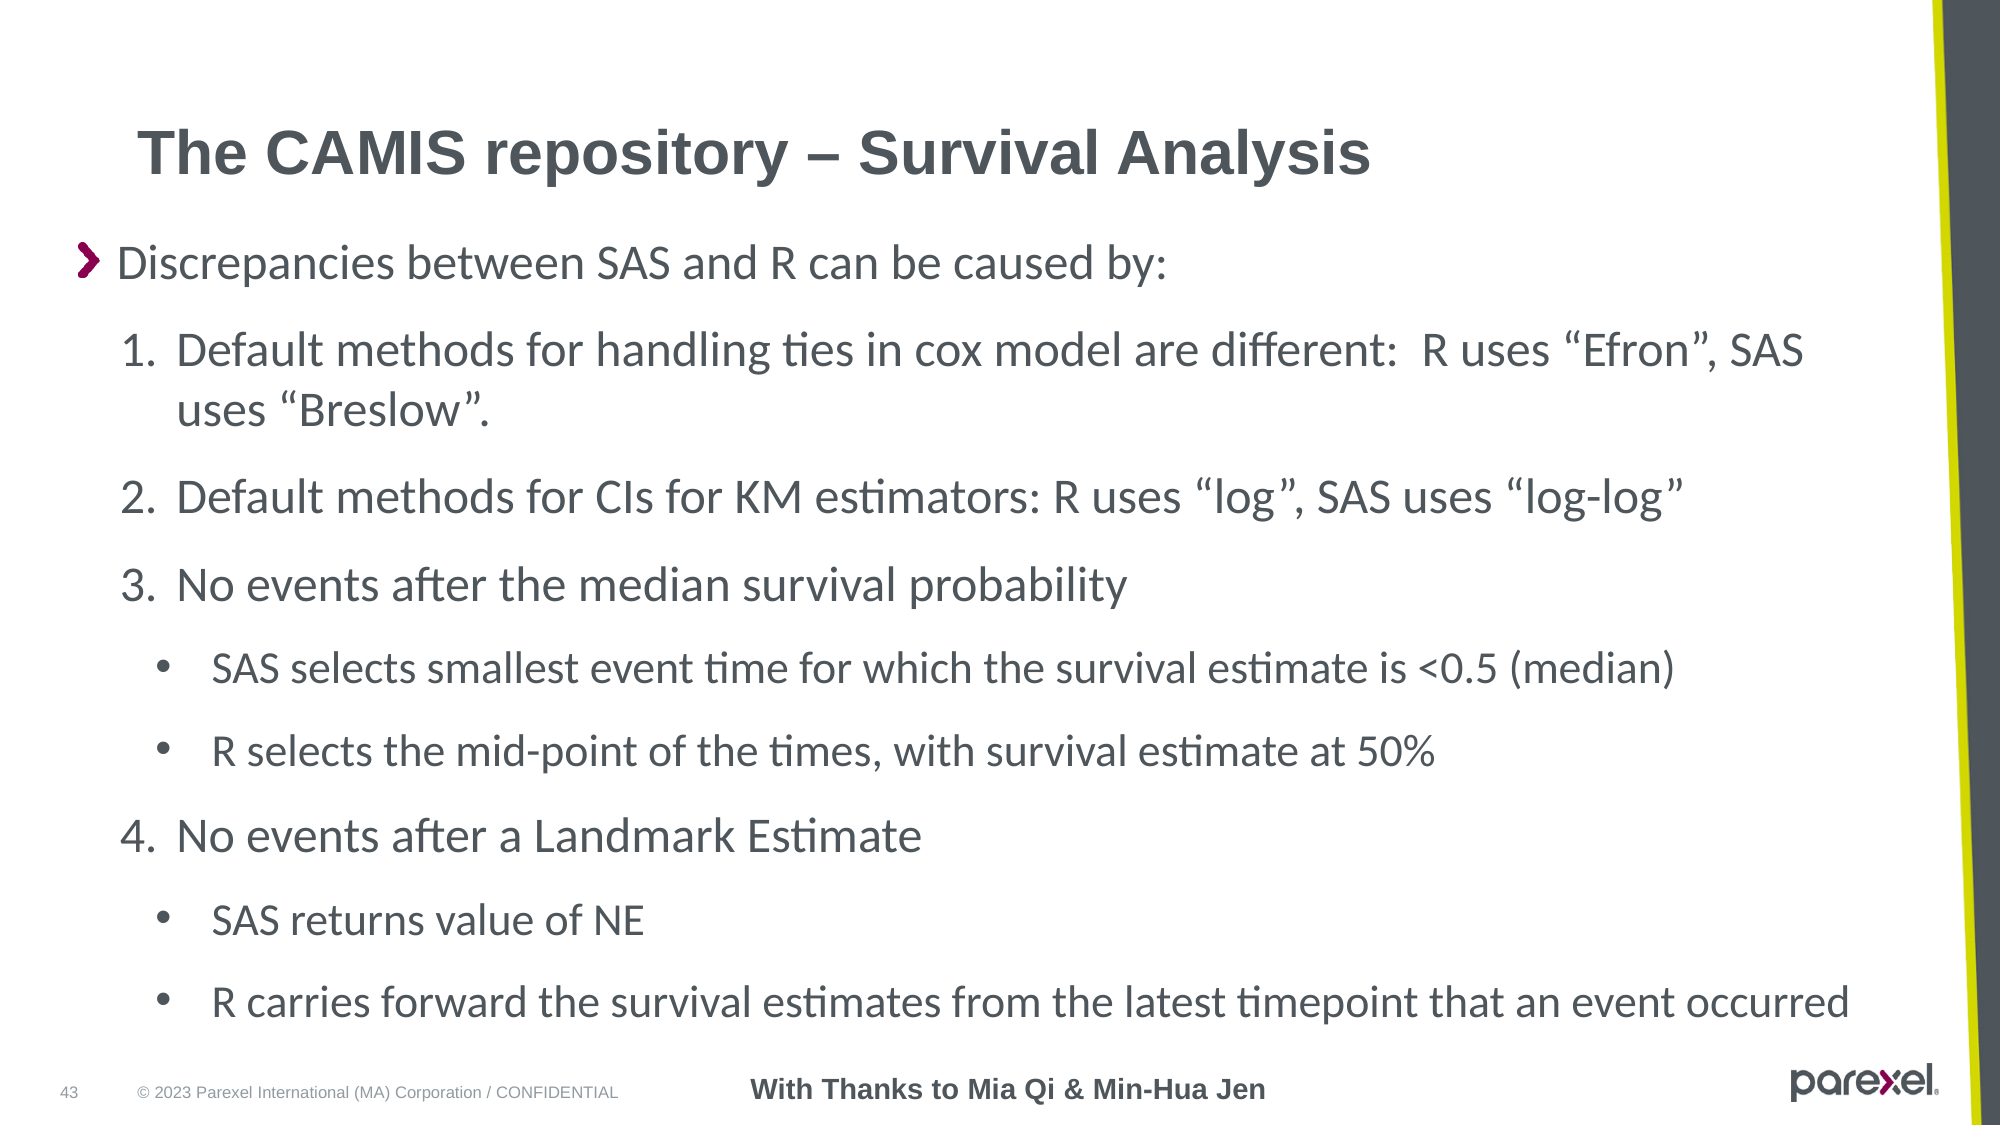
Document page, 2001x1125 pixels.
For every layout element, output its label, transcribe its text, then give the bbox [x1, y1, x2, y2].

title The CAMIS repository – Survival Analysis [137, 28, 1863, 187]
picture [1791, 0, 2000, 1125]
list Discrepancies between SAS and R can be caused by: Default methods for handling ties in cox model are different: R uses “Efron”, SAS uses “Breslow”. Default methods for CIs for KM estimators: R uses “log”, SAS uses “log-log” No events after the median survival probability SAS selects smallest event time for which the survival estimate is <0.5 (median) R selects the mid-point of the times, with survival estimate at 50% No events after a Landmark Estimate SAS returns value of NE R carries forward the survival estimates from the latest timepoint that an event occurred [78, 229, 1903, 1016]
picture [78, 242, 100, 278]
text_box With Thanks to Mia Qi & Min-Hua Jen [750, 1066, 1639, 1125]
slide_number 43 [19, 1081, 79, 1102]
